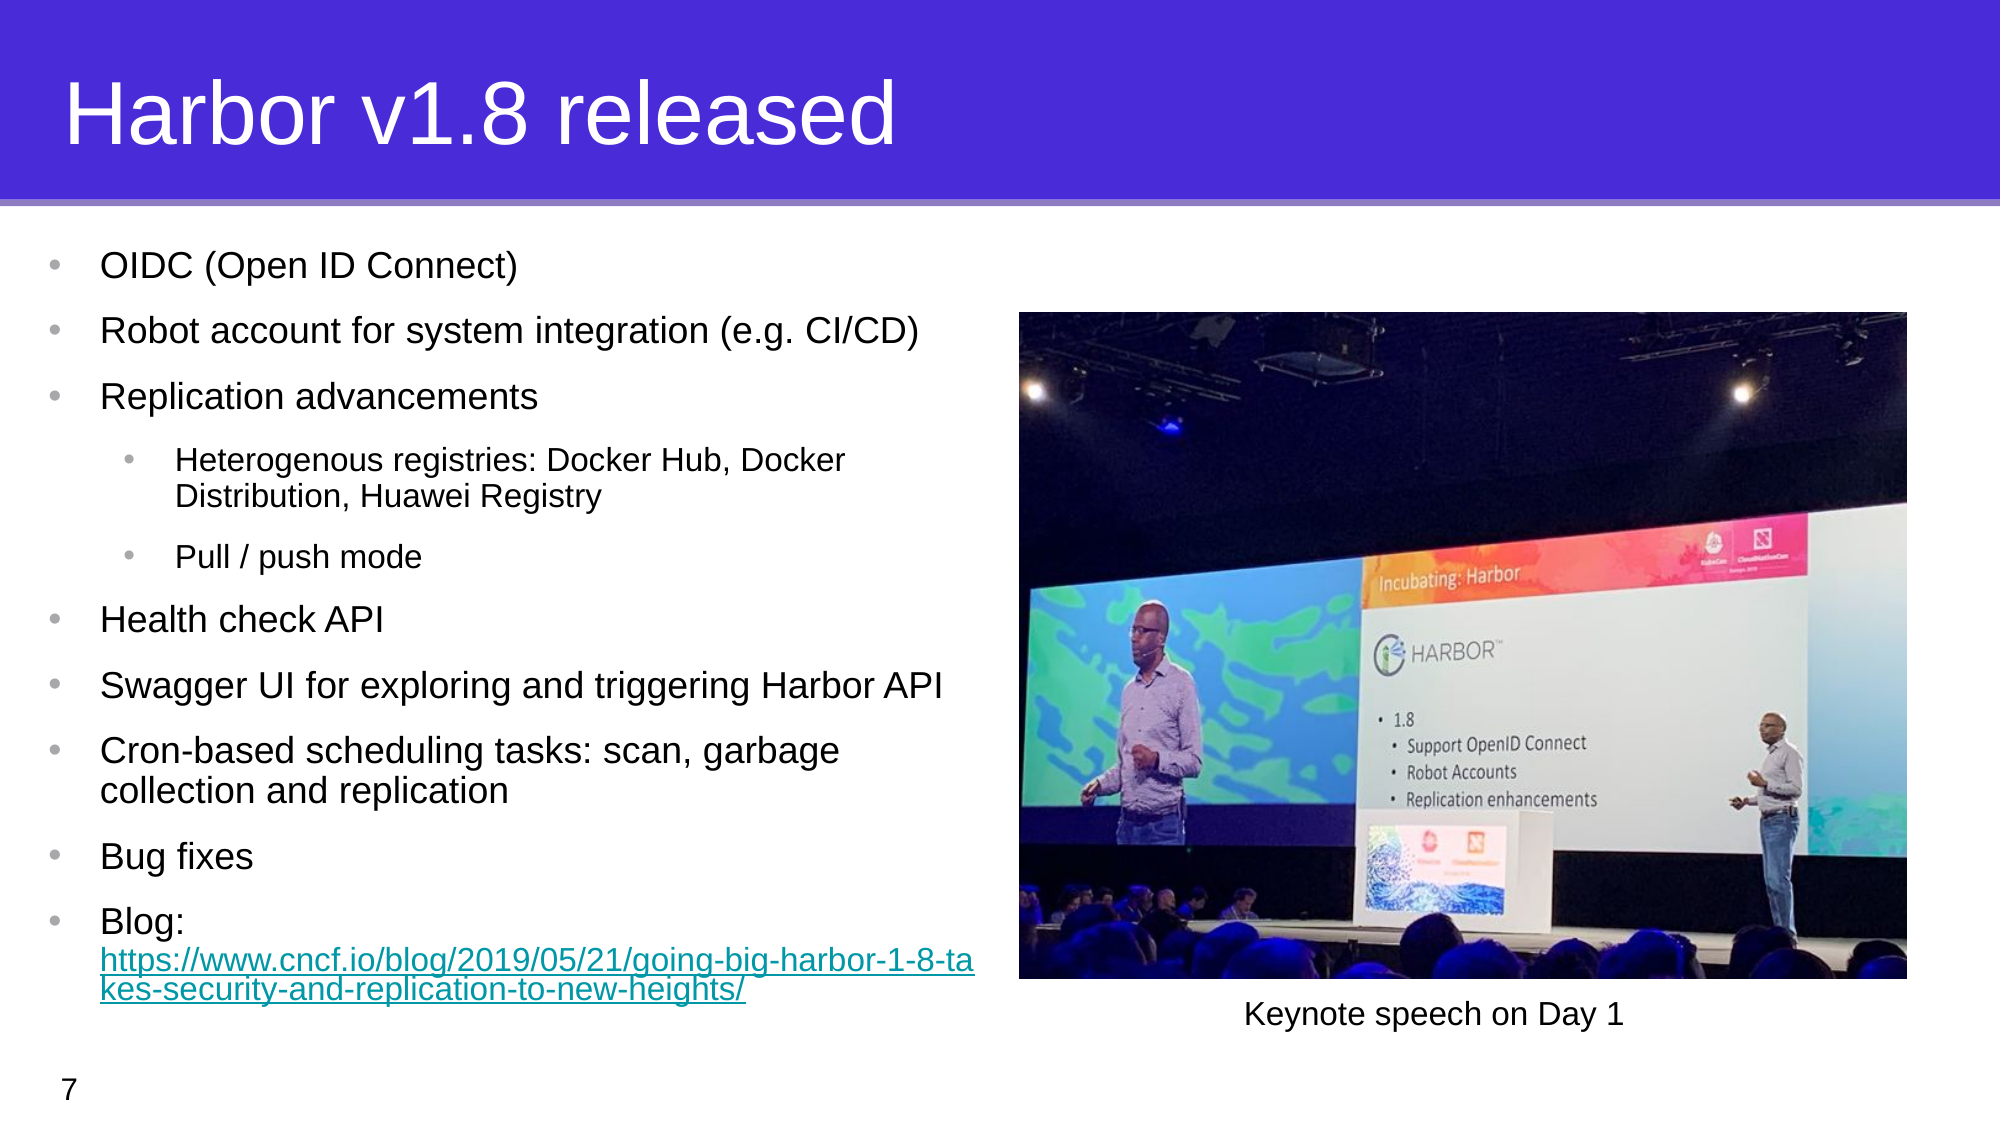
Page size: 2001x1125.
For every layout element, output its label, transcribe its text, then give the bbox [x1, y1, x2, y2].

title Harbor v1.8 released [43, 34, 1907, 161]
slide_number 7 [40, 1044, 161, 1125]
text_box Keynote speech on Day 1 [1228, 988, 1777, 1039]
picture [1019, 312, 1908, 979]
text_box OIDC (Open ID Connect) Robot account for system integration (e.g. CI/CD) Replication advancements Heterogenous registries: Docker Hub, Docker Distribution, Huawei Registry Pull / push mode Health check API Swagger UI for exploring and triggering Harbor API Cron-based scheduling tasks: scan, garbage collection and replication Bug fixes Blog: https://www.cncf.io/blog/2019/05/21/going-big-harbor-1-8-takes-security-and-replication-to-new-heights/ [43, 246, 981, 1045]
